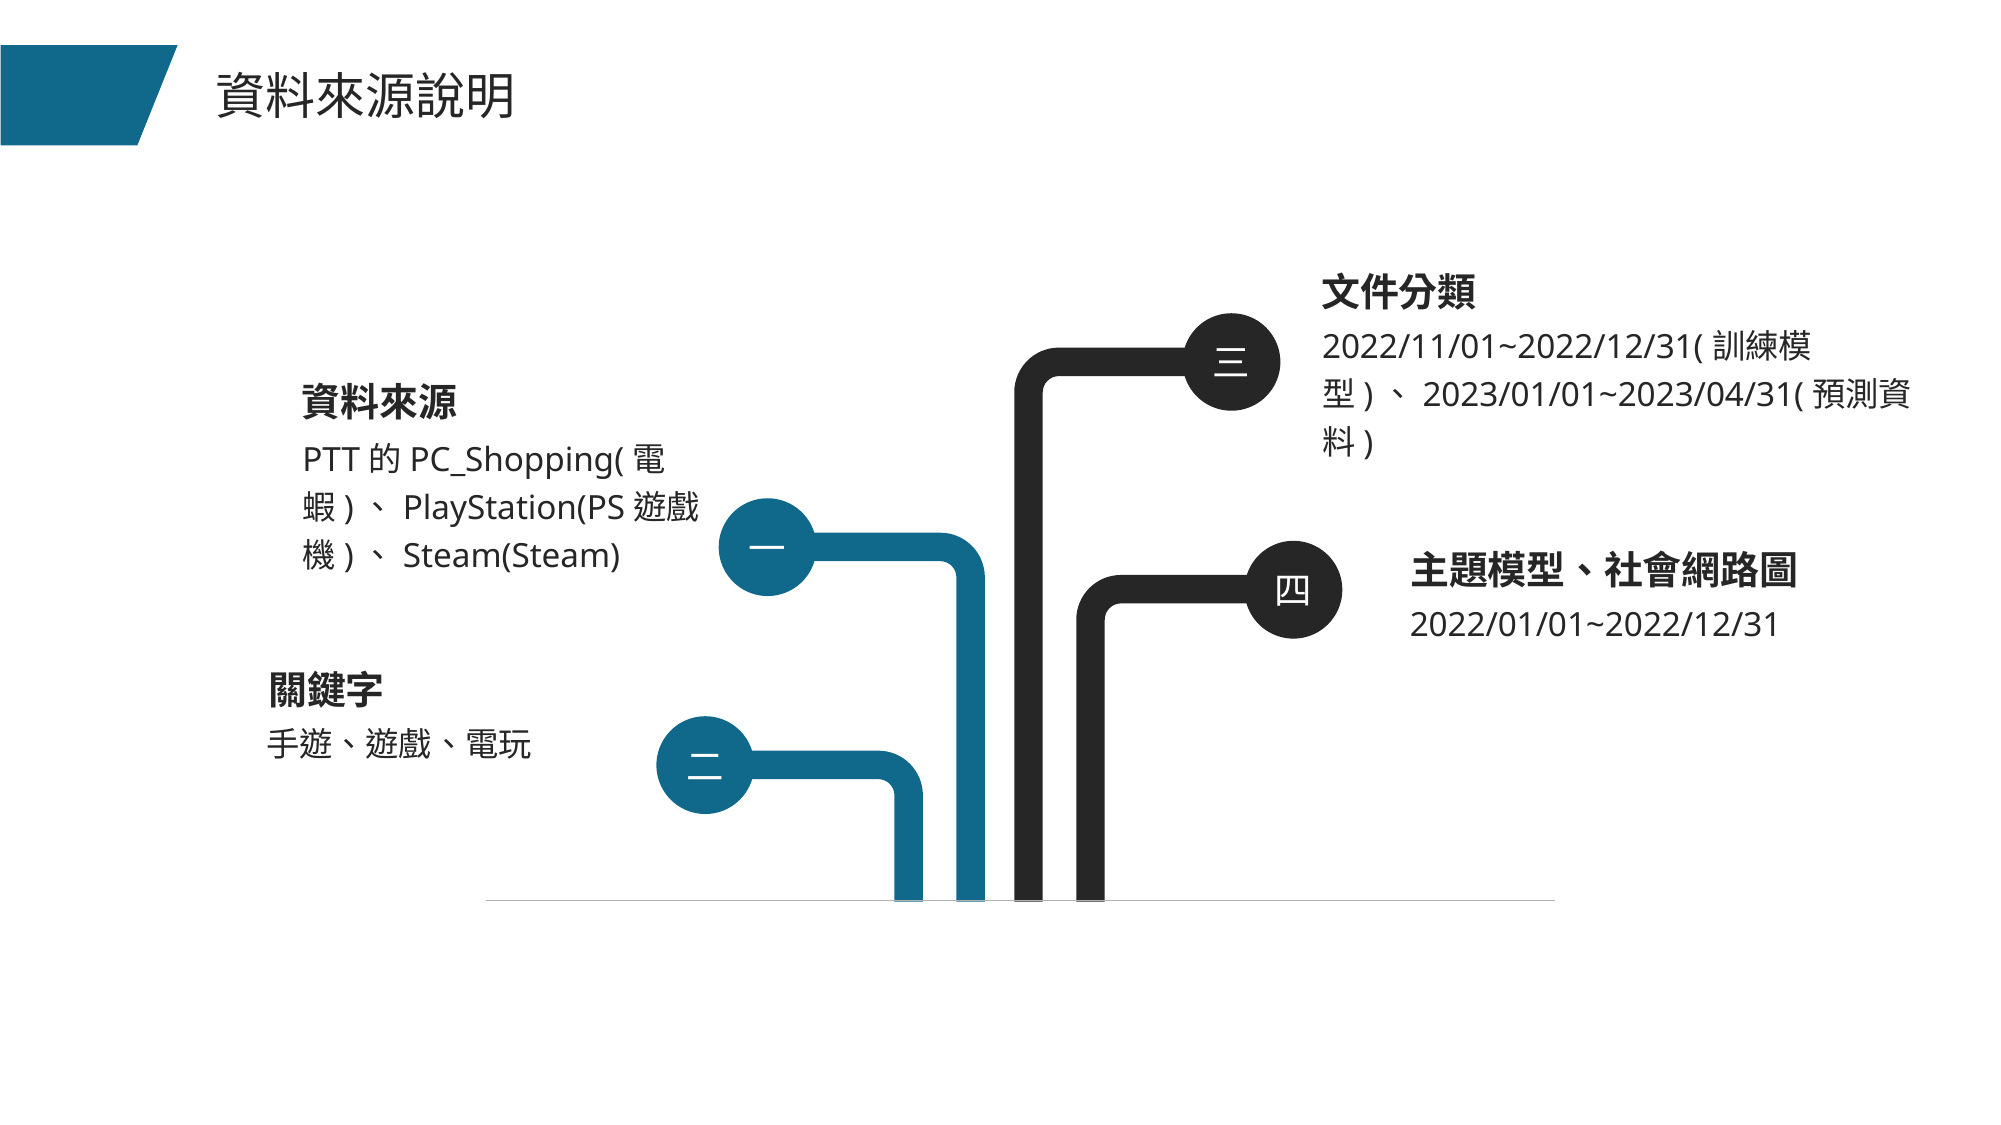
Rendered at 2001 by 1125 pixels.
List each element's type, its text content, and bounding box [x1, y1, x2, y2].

text_box 資料來源說明 [200, 57, 531, 132]
text_box [0, 43, 180, 147]
text_box 資料來源 [260, 370, 471, 432]
text_box PTT的PC_Shopping(電蝦)、PlayStation(PS遊戲機)、Steam(Steam) [288, 423, 485, 582]
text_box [485, 313, 1555, 902]
text_box 手遊、遊戲、電玩 [251, 708, 485, 771]
text_box 文件分類 [1307, 260, 1491, 313]
text_box 主題模型、社會網路圖 [1555, 538, 1813, 600]
text_box 2022/01/01~2022/12/31 [1555, 588, 1839, 651]
text_box 關鍵字 [227, 658, 399, 719]
text_box 2022/11/01~2022/12/31(訓練模型)、2023/01/01~2023/04/31(預測資料) [1491, 309, 1978, 468]
